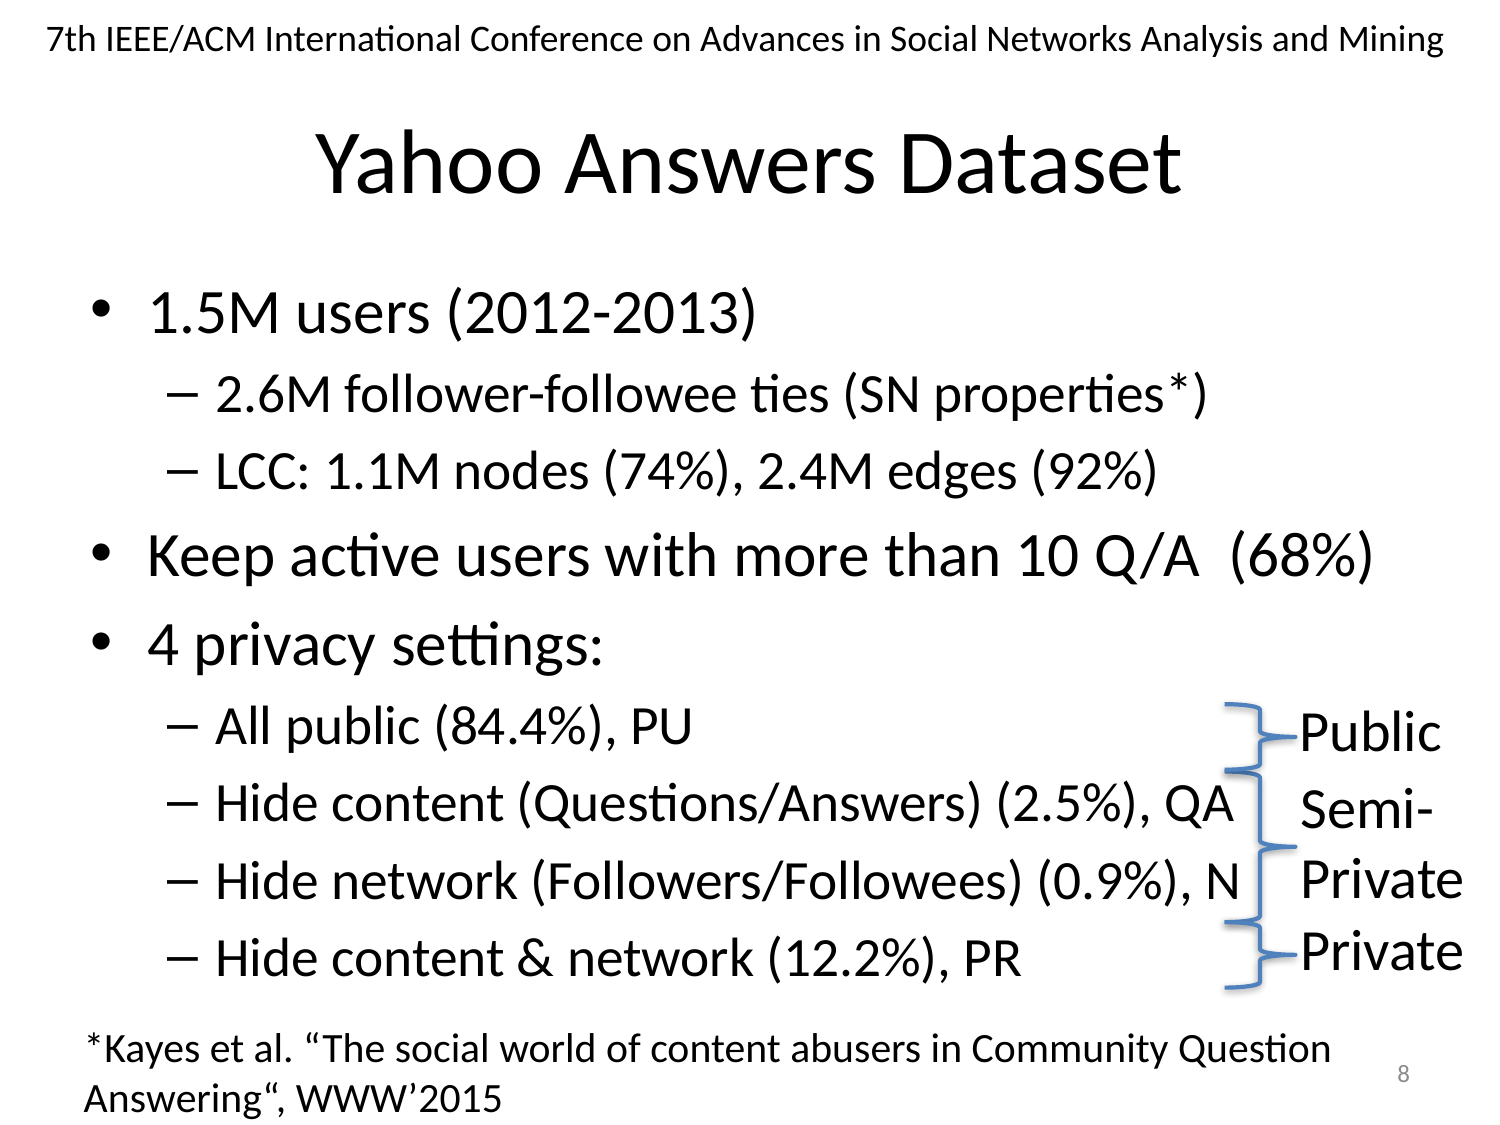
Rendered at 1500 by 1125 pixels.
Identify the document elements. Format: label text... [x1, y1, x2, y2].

list 1.5M users (2012-2013) 2.6M follower-followee ties (SN properties*) LCC: 1.1M nodes (74%), 2.4M edges (92%) Keep active users with more than 10 Q/A (68%) 4 privacy settings: All public (84.4%), PU Hide content (Questions/Answers) (2.5%), QA Hide network (Followers/Followees) (0.9%), N Hide content & network (12.2%), PR [75, 262, 1425, 1005]
text_box *Kayes et al. “The social world of content abusers in Community Question Answering“, WWW’2015 [0, 1013, 1477, 1125]
title Yahoo Answers Dataset [75, 63, 1425, 252]
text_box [1224, 685, 1483, 992]
